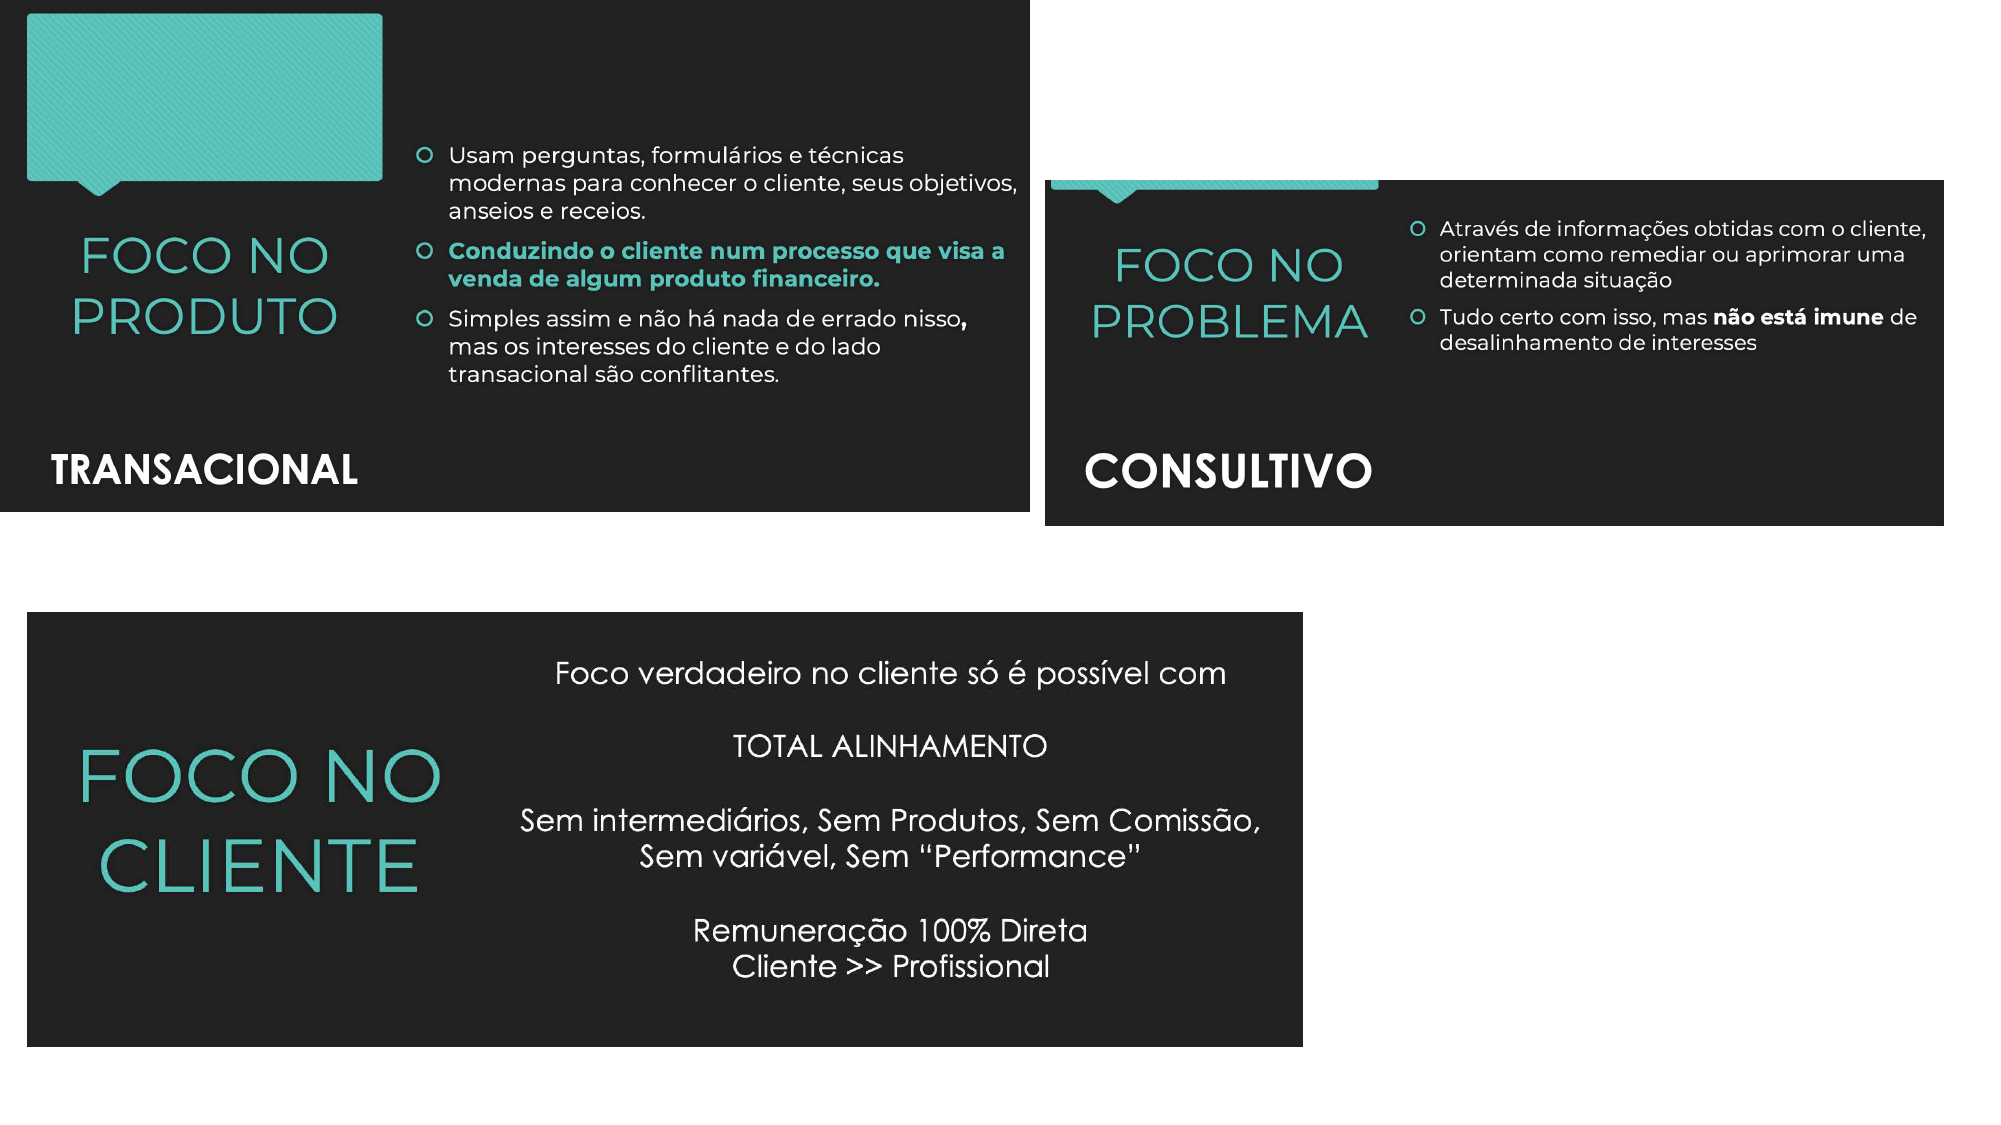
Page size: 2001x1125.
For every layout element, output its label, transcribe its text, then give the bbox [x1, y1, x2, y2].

picture [1045, 180, 1945, 527]
title Foco no cliente [1030, 59, 1863, 278]
picture [0, 0, 1030, 513]
picture [26, 612, 1303, 1048]
